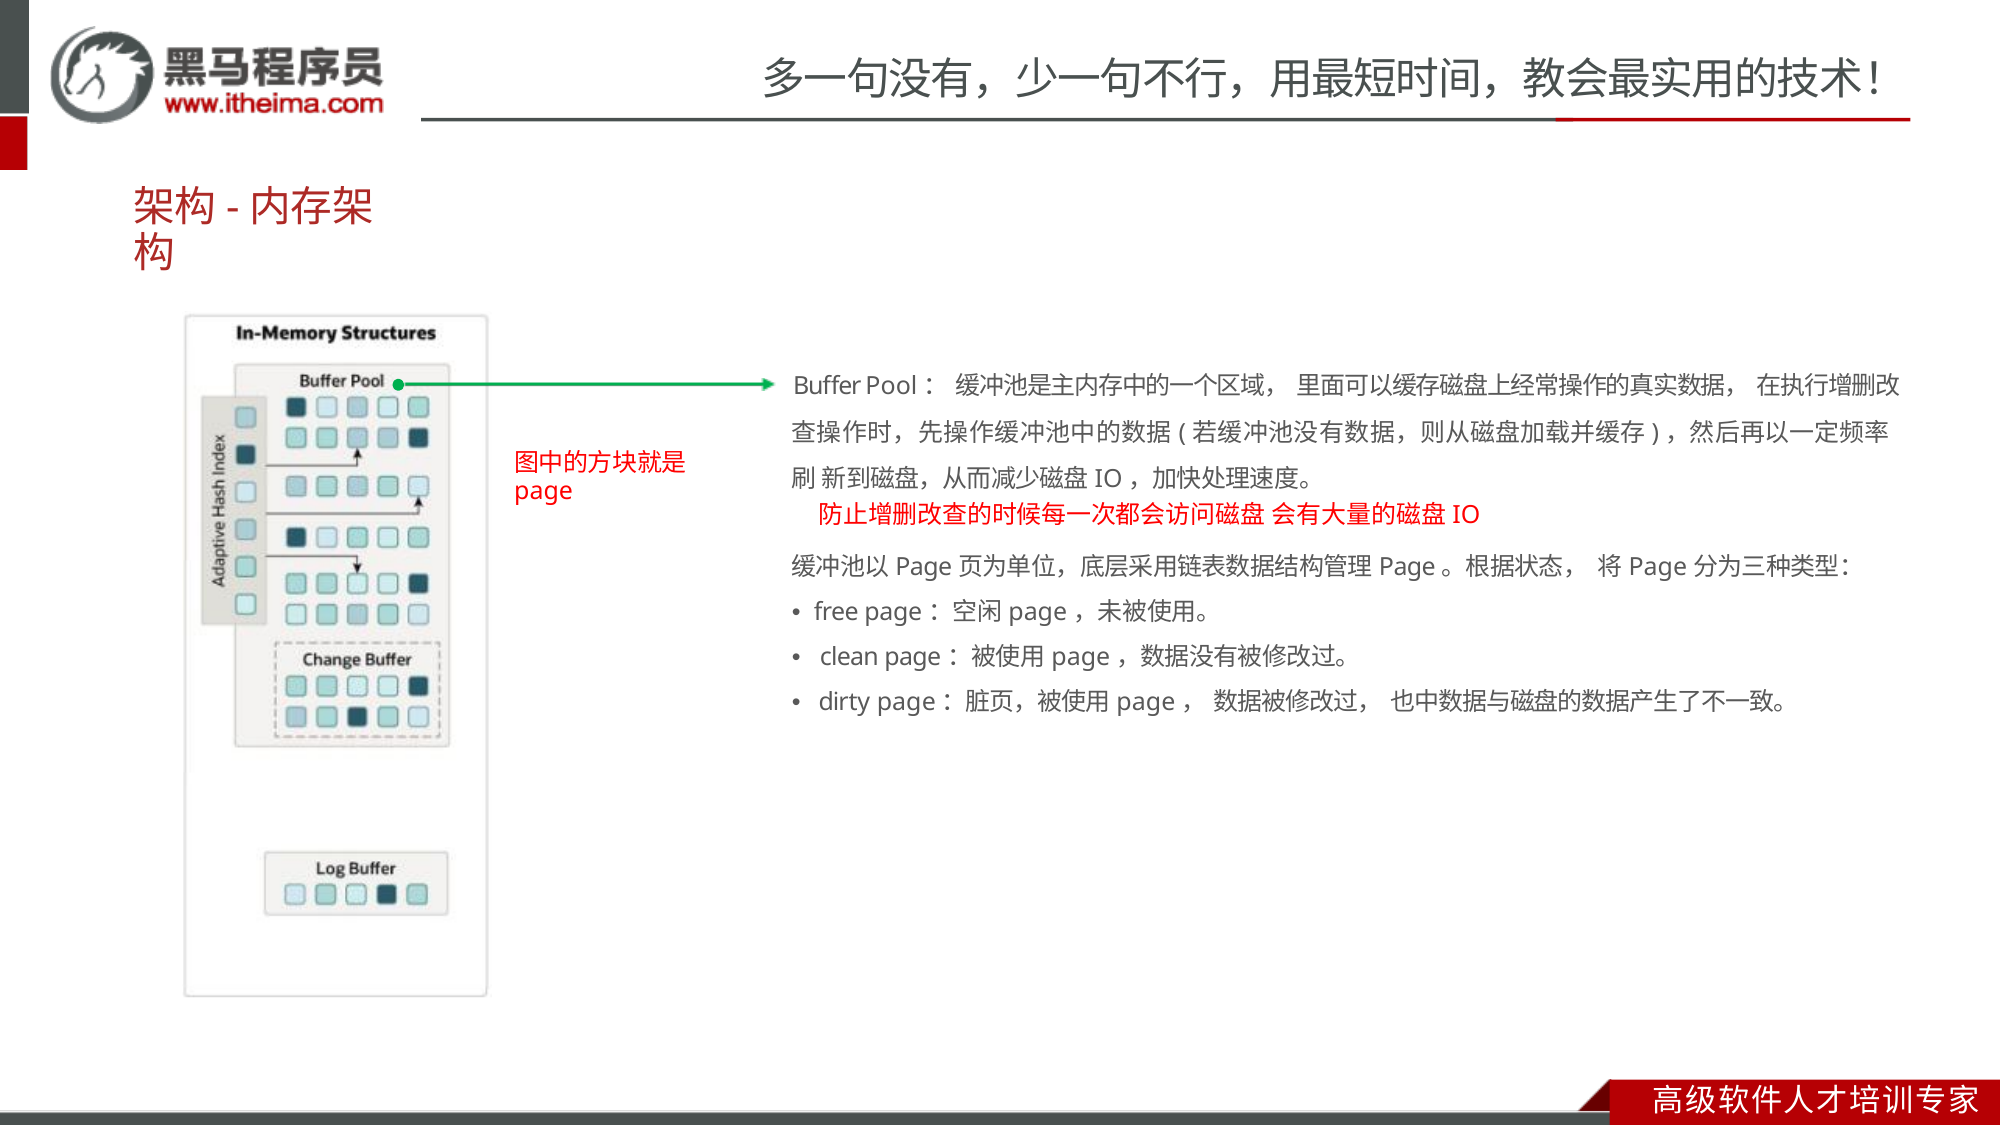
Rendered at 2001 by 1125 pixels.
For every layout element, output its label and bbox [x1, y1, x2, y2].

picture [50, 26, 384, 124]
text_box [1649, 1079, 2000, 1125]
text_box [131, 182, 399, 233]
text_box [420, 117, 1911, 122]
picture [0, 0, 29, 170]
text_box [512, 447, 738, 479]
text_box [789, 372, 1905, 718]
picture [181, 311, 776, 1002]
text_box [759, 53, 1929, 106]
picture [0, 1079, 1649, 1125]
